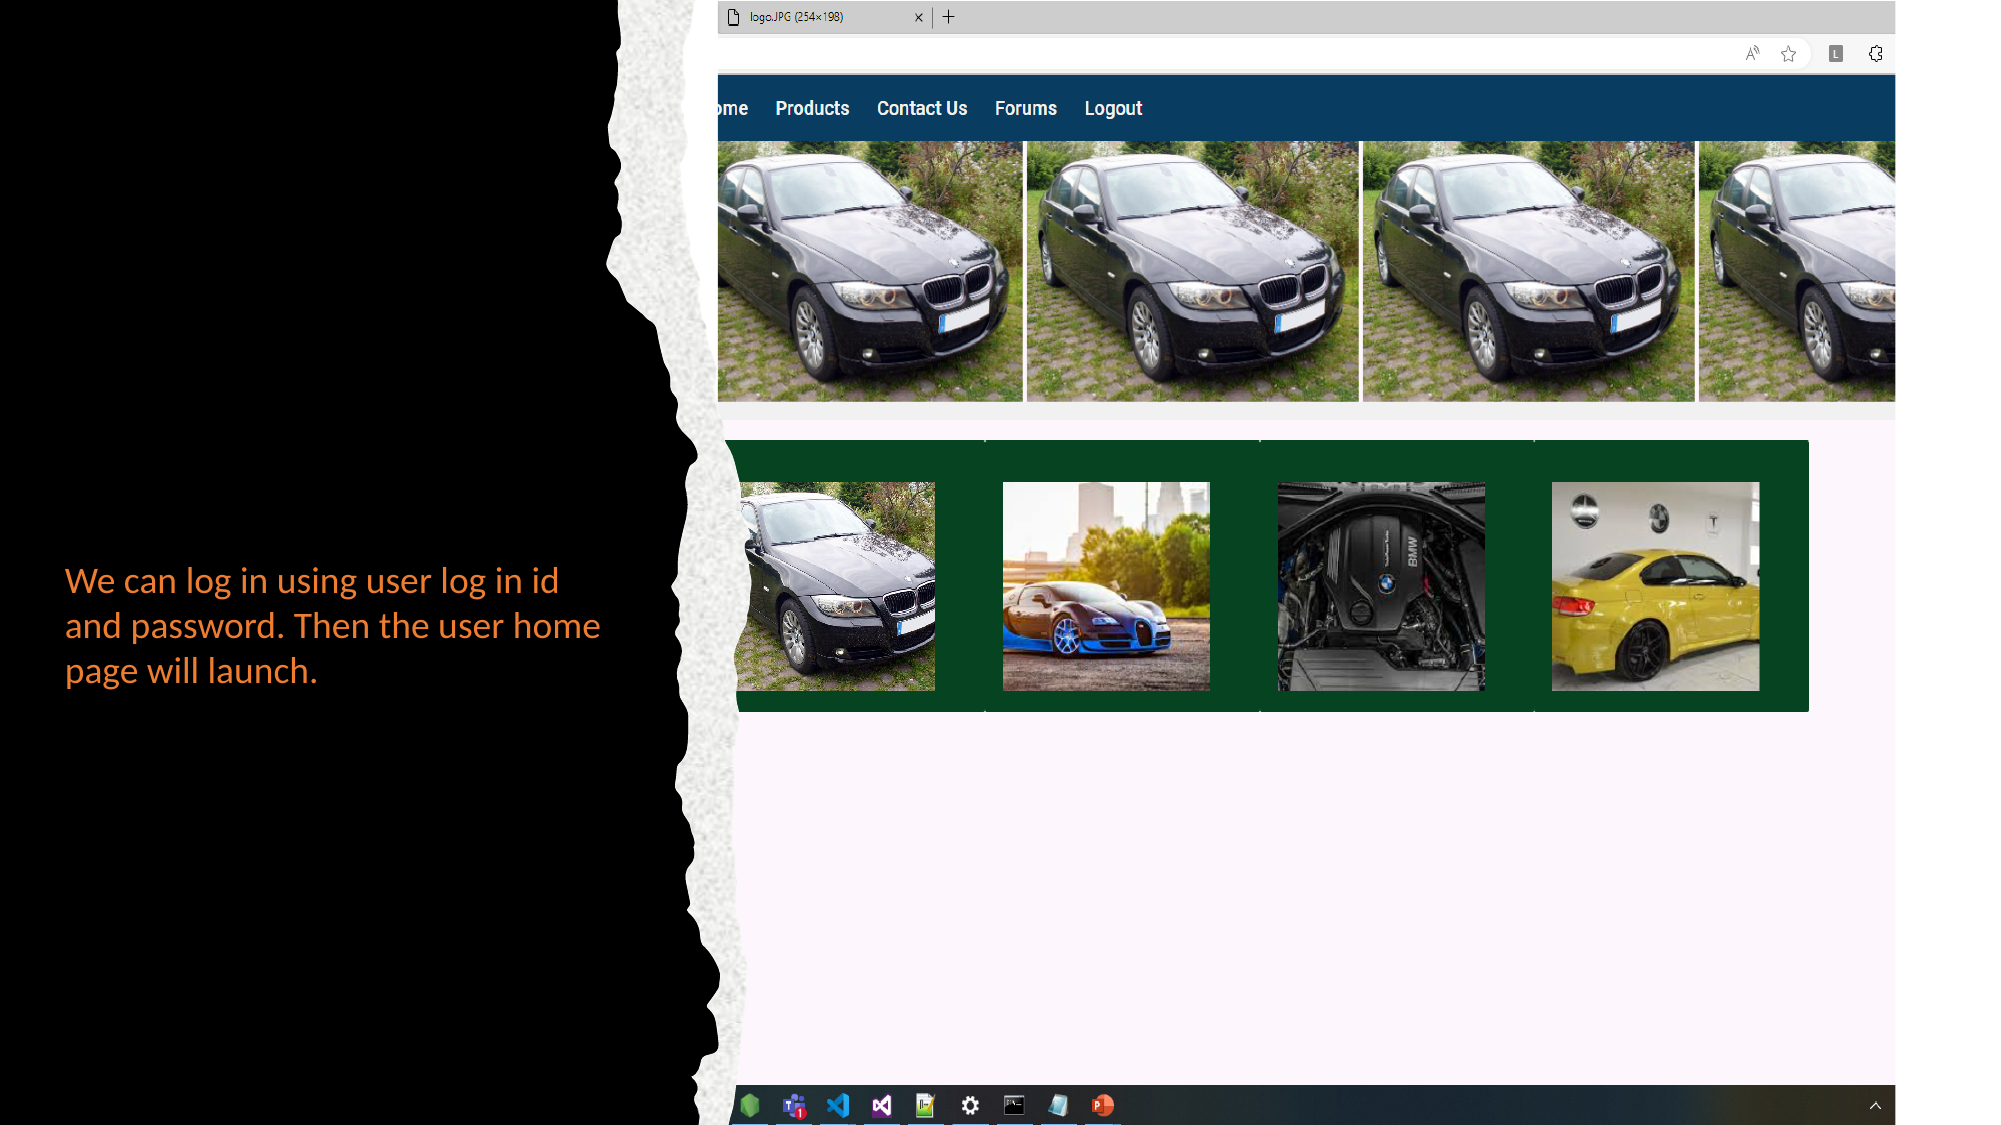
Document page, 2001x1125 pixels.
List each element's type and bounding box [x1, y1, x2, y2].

picture [752, 1, 1896, 1125]
text_box [0, 0, 752, 1125]
